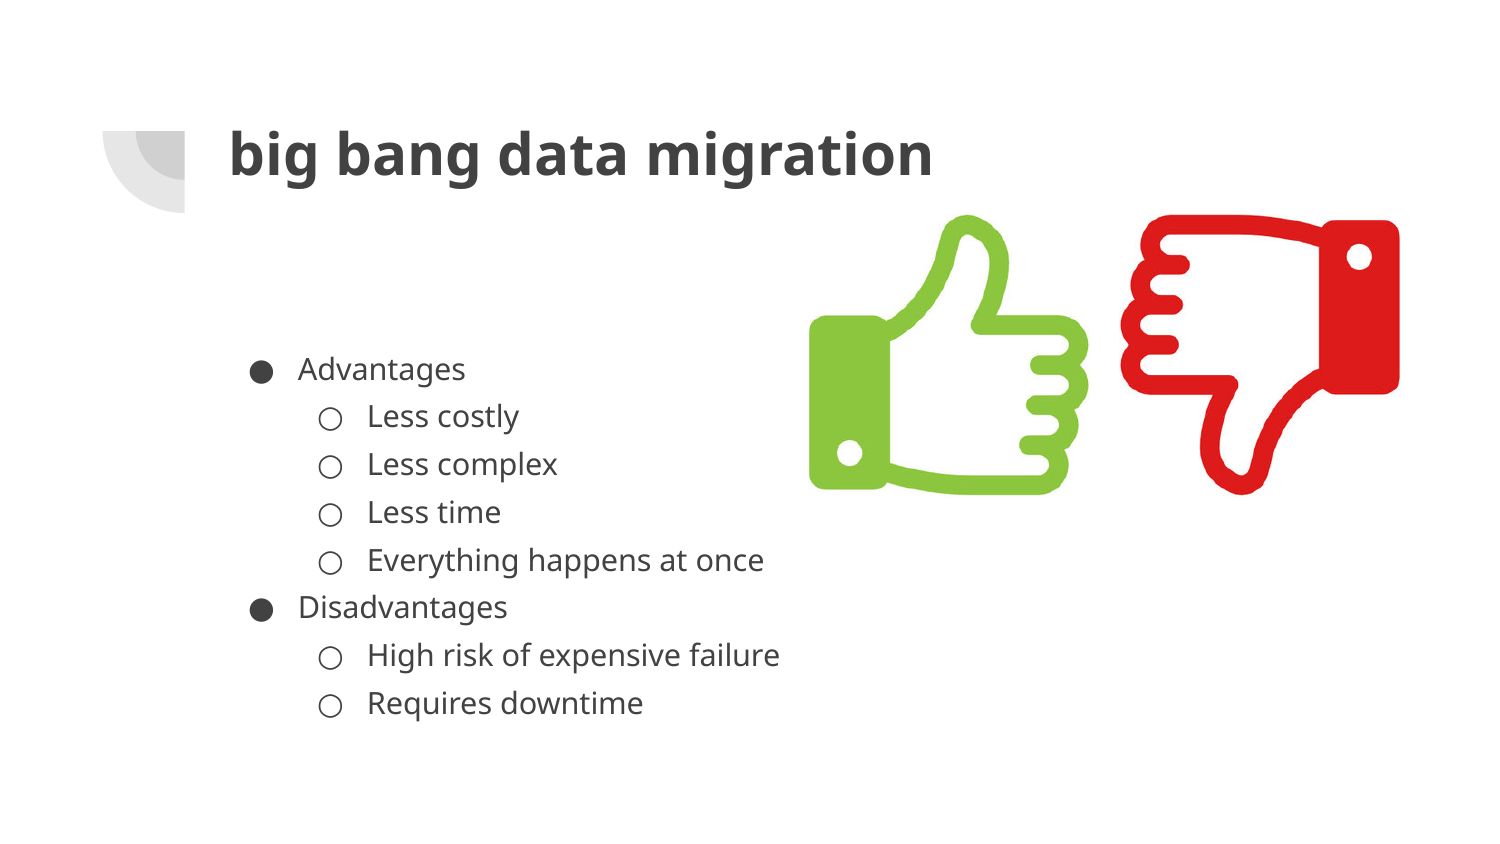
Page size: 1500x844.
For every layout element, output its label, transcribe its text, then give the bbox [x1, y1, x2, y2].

title big bang data migration [213, 98, 1368, 263]
picture [771, 191, 1437, 518]
list Advantages Less costly Less complex Less time Everything happens at once Disadvantages High risk of expensive failure Requires downtime [213, 326, 1368, 744]
